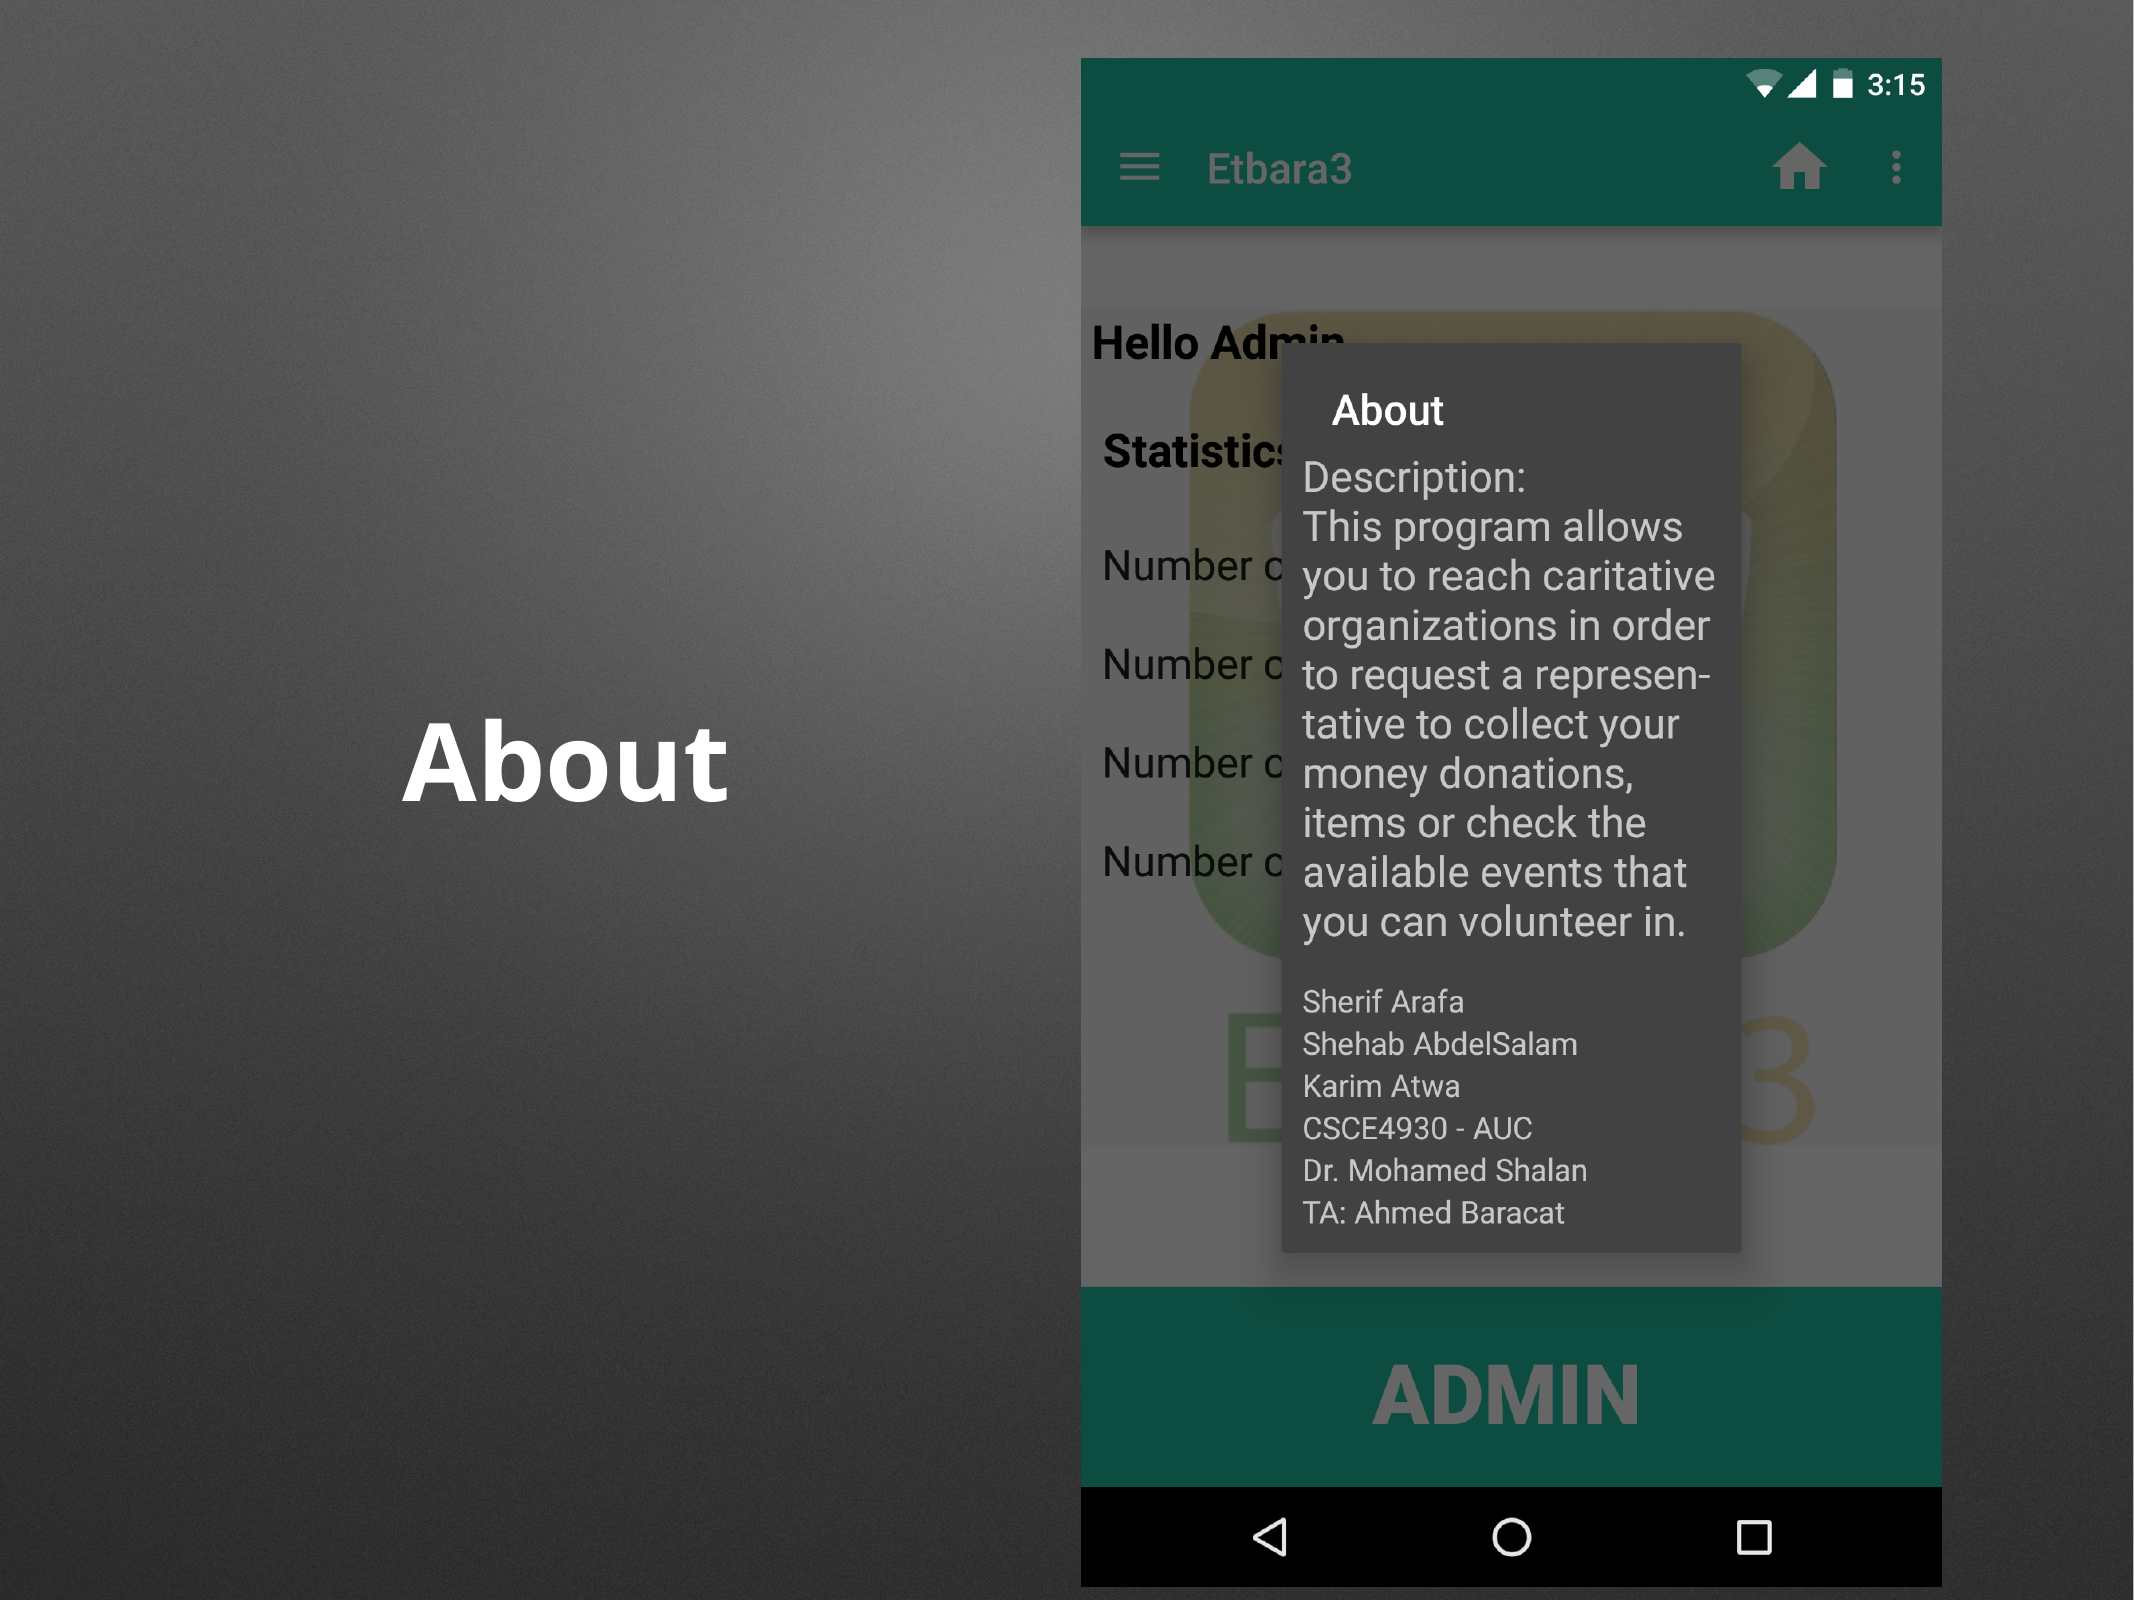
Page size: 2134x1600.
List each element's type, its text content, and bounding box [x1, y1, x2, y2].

picture [0, 0, 2134, 1600]
title About [124, 68, 1009, 824]
